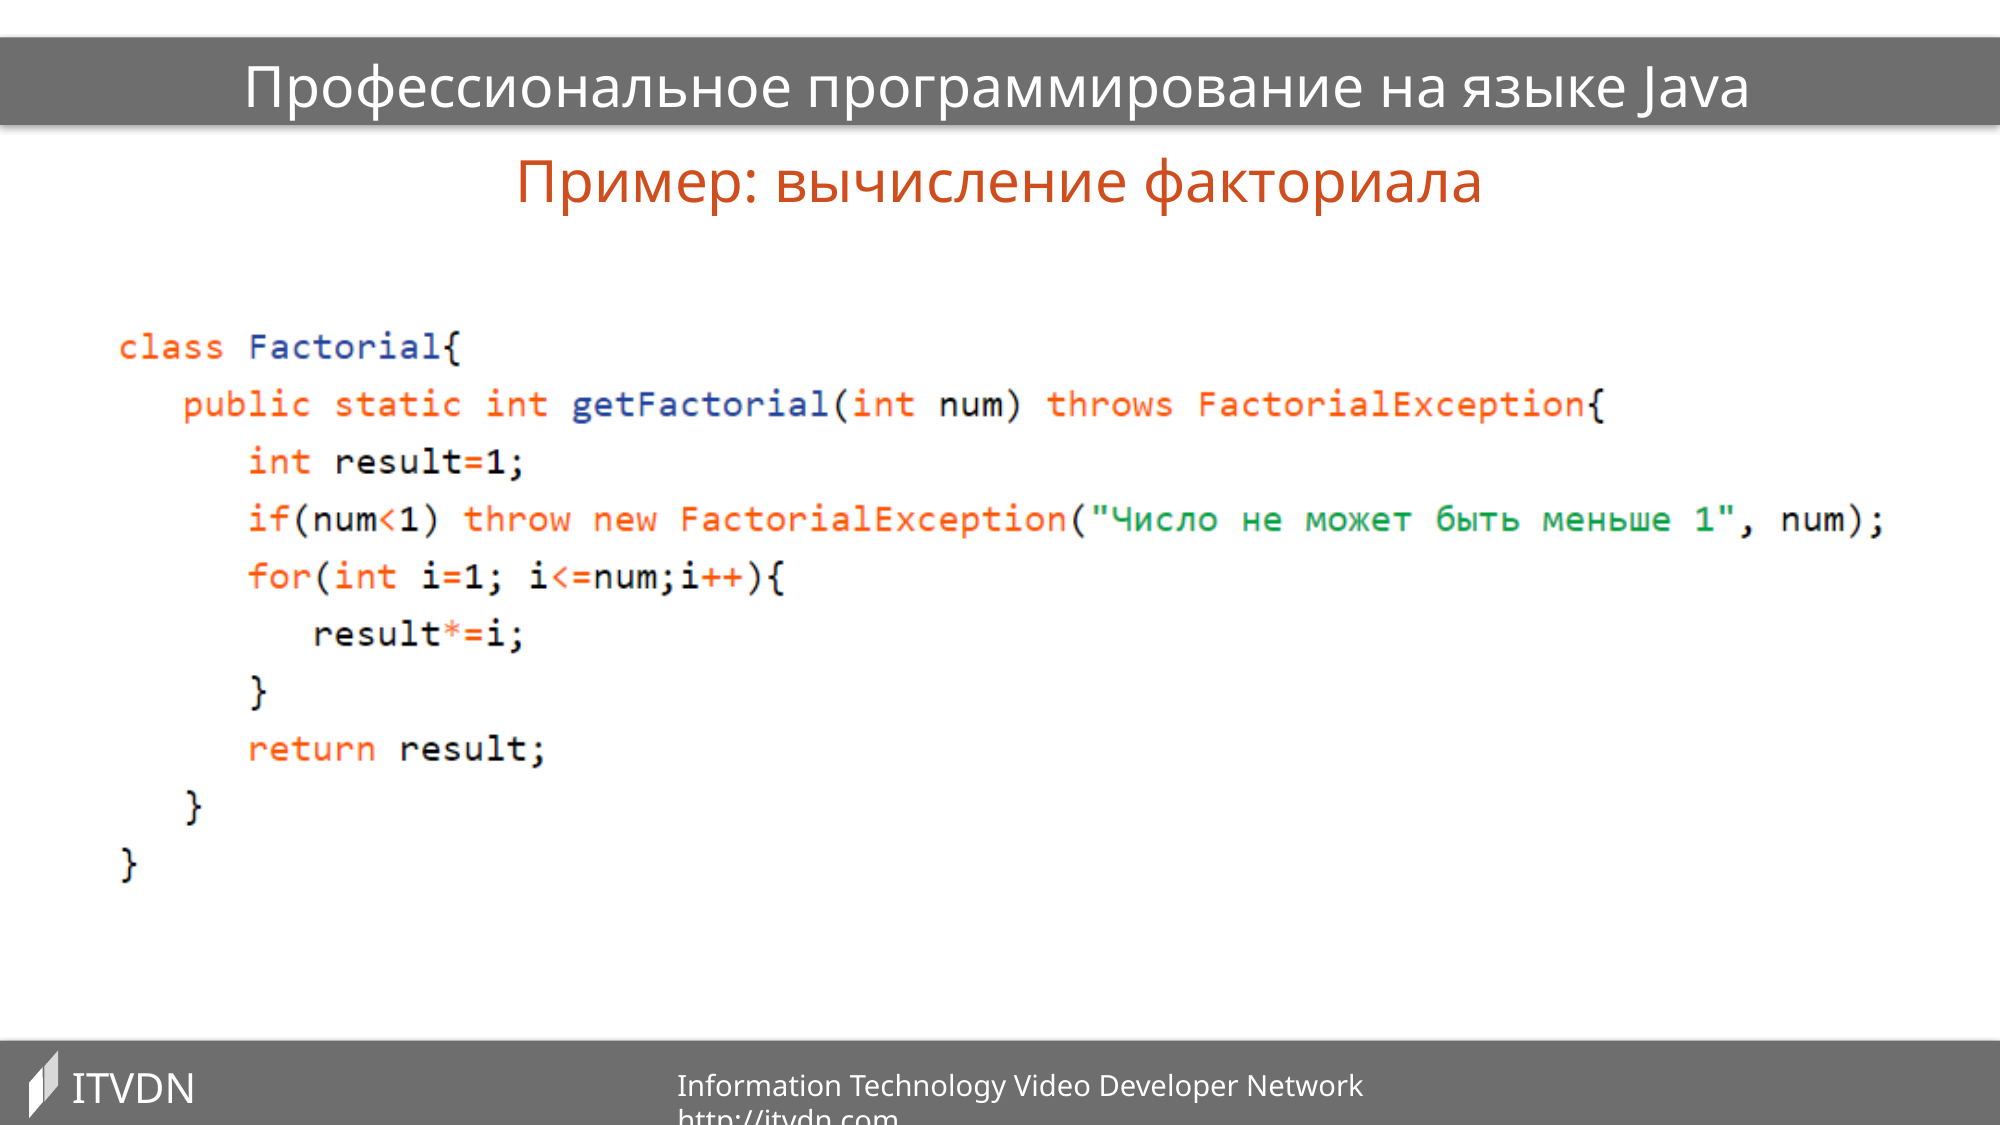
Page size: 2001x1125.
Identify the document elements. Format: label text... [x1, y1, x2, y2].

picture [102, 324, 1897, 901]
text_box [28, 1050, 59, 1119]
text_box [0, 1037, 2000, 1125]
text_box [0, 34, 2000, 128]
text_box Information Technology Video Developer Network http://itvdn.com [662, 1059, 1963, 1125]
text_box Пример: вычисление факториала [324, 138, 1675, 225]
text_box Профессиональное программирование на языке Java [207, 37, 1788, 132]
text_box ITVDN [62, 1054, 212, 1120]
